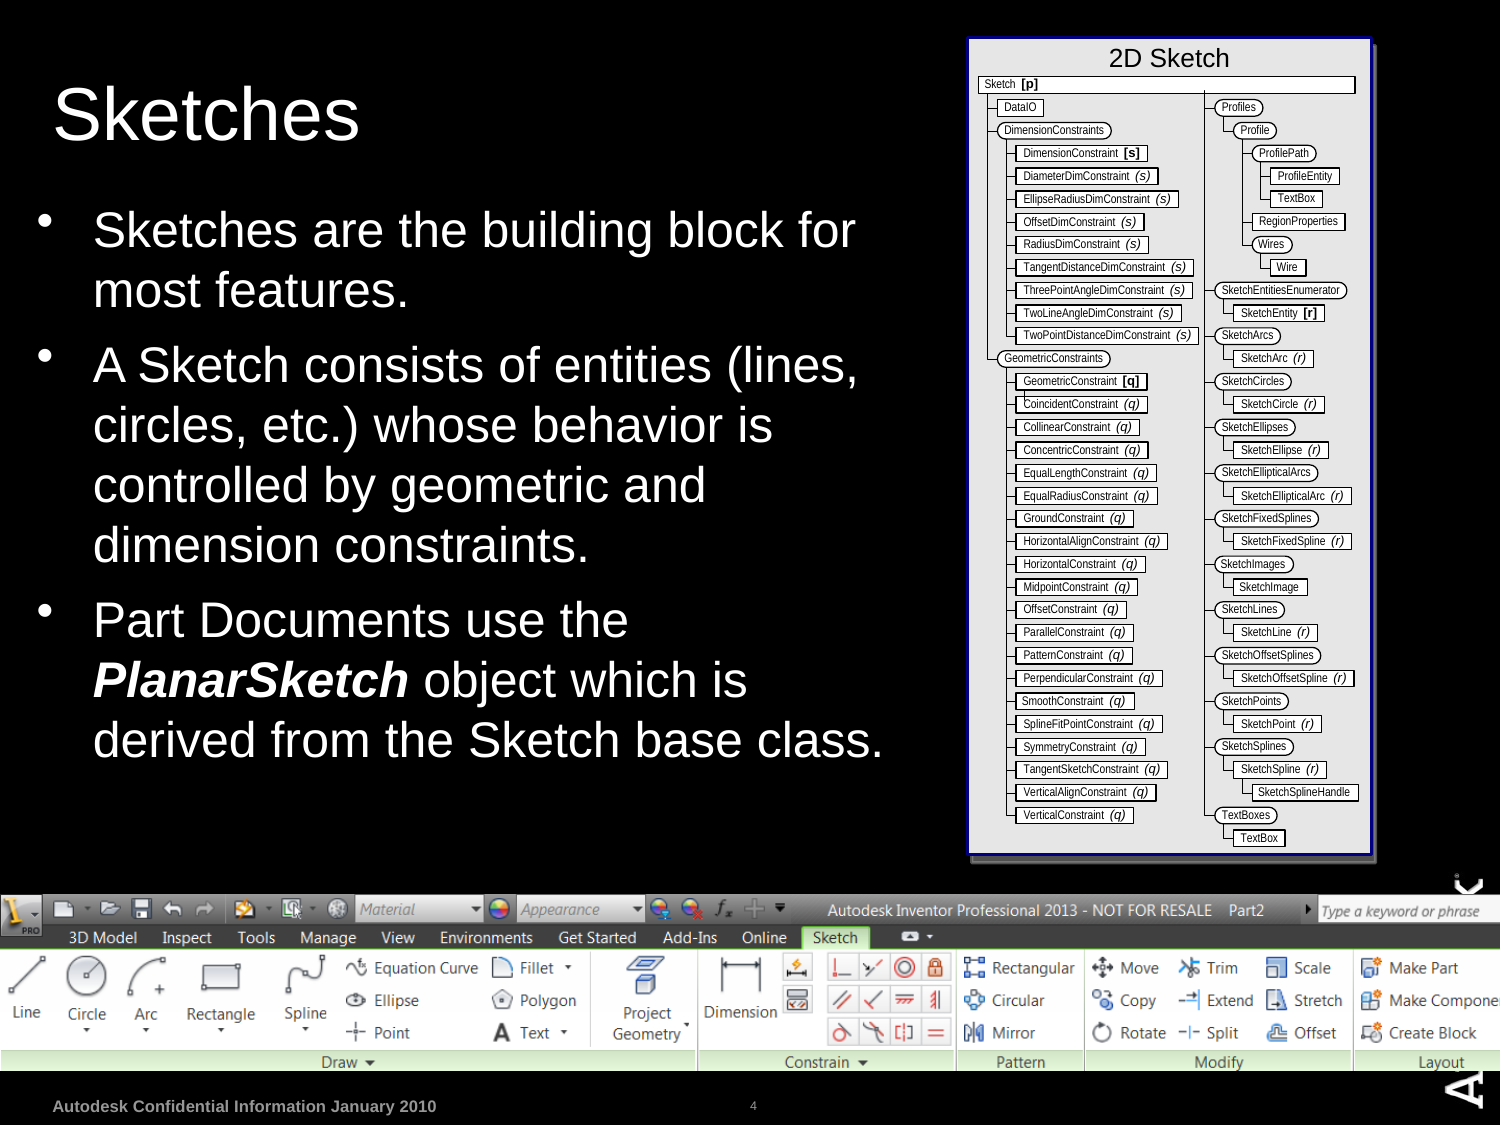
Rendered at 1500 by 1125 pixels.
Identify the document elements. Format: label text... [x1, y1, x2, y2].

title Sketches [52, 22, 1376, 211]
picture [0, 0, 1500, 1125]
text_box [962, 32, 1381, 868]
list Sketches are the building block for most features. A Sketch consists of entities (lines, circles, etc.) whose behavior is controlled by geometric and dimension constraints. Part Documents use the PlanarSketch object which is derived from the Sketch base class. [36, 196, 898, 892]
